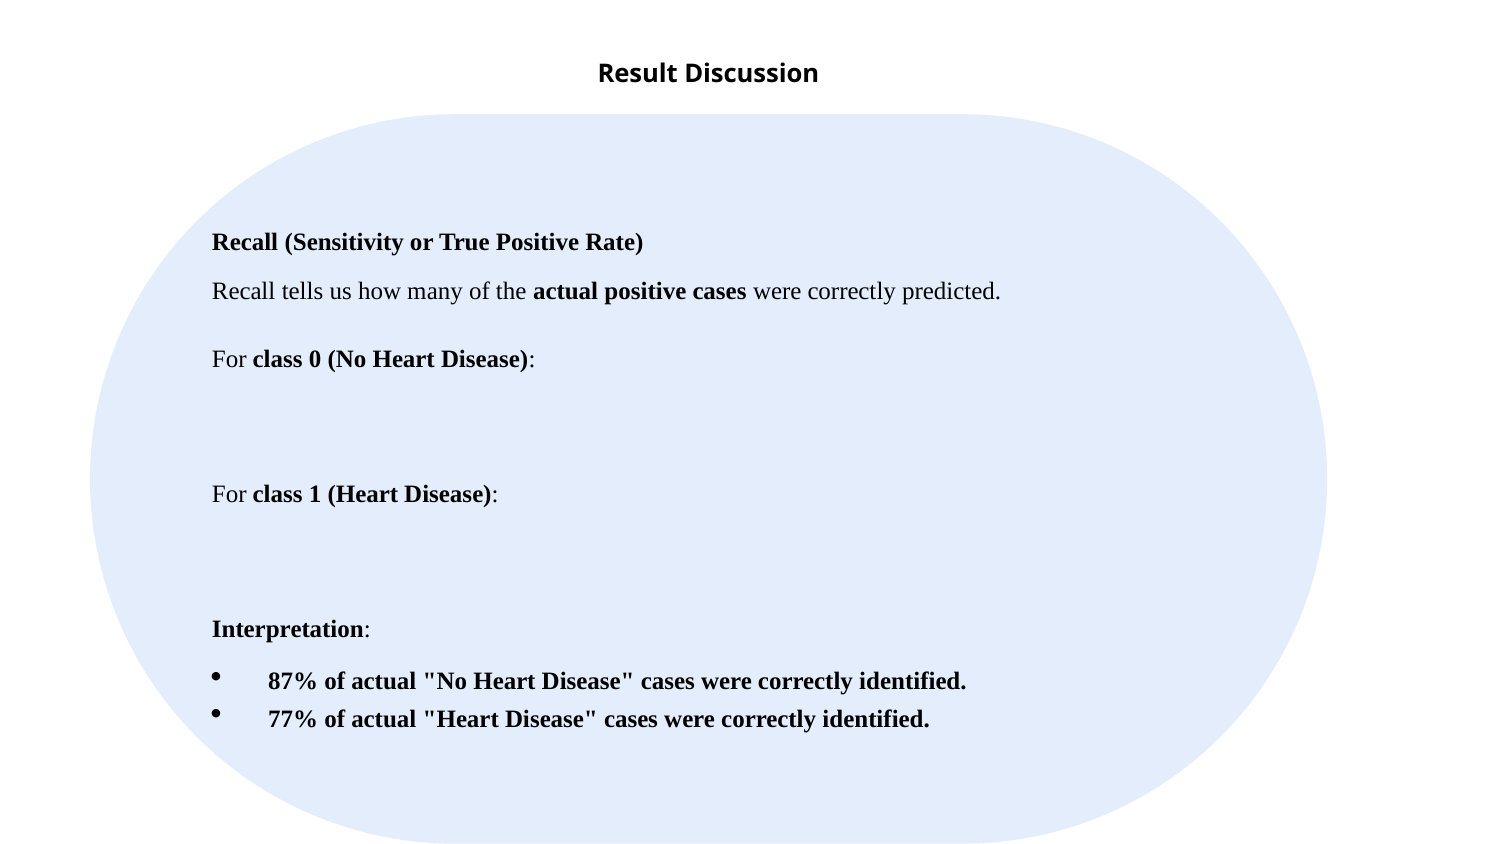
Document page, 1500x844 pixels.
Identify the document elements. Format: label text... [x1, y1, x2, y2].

title Result Discussion [33, 41, 1384, 103]
